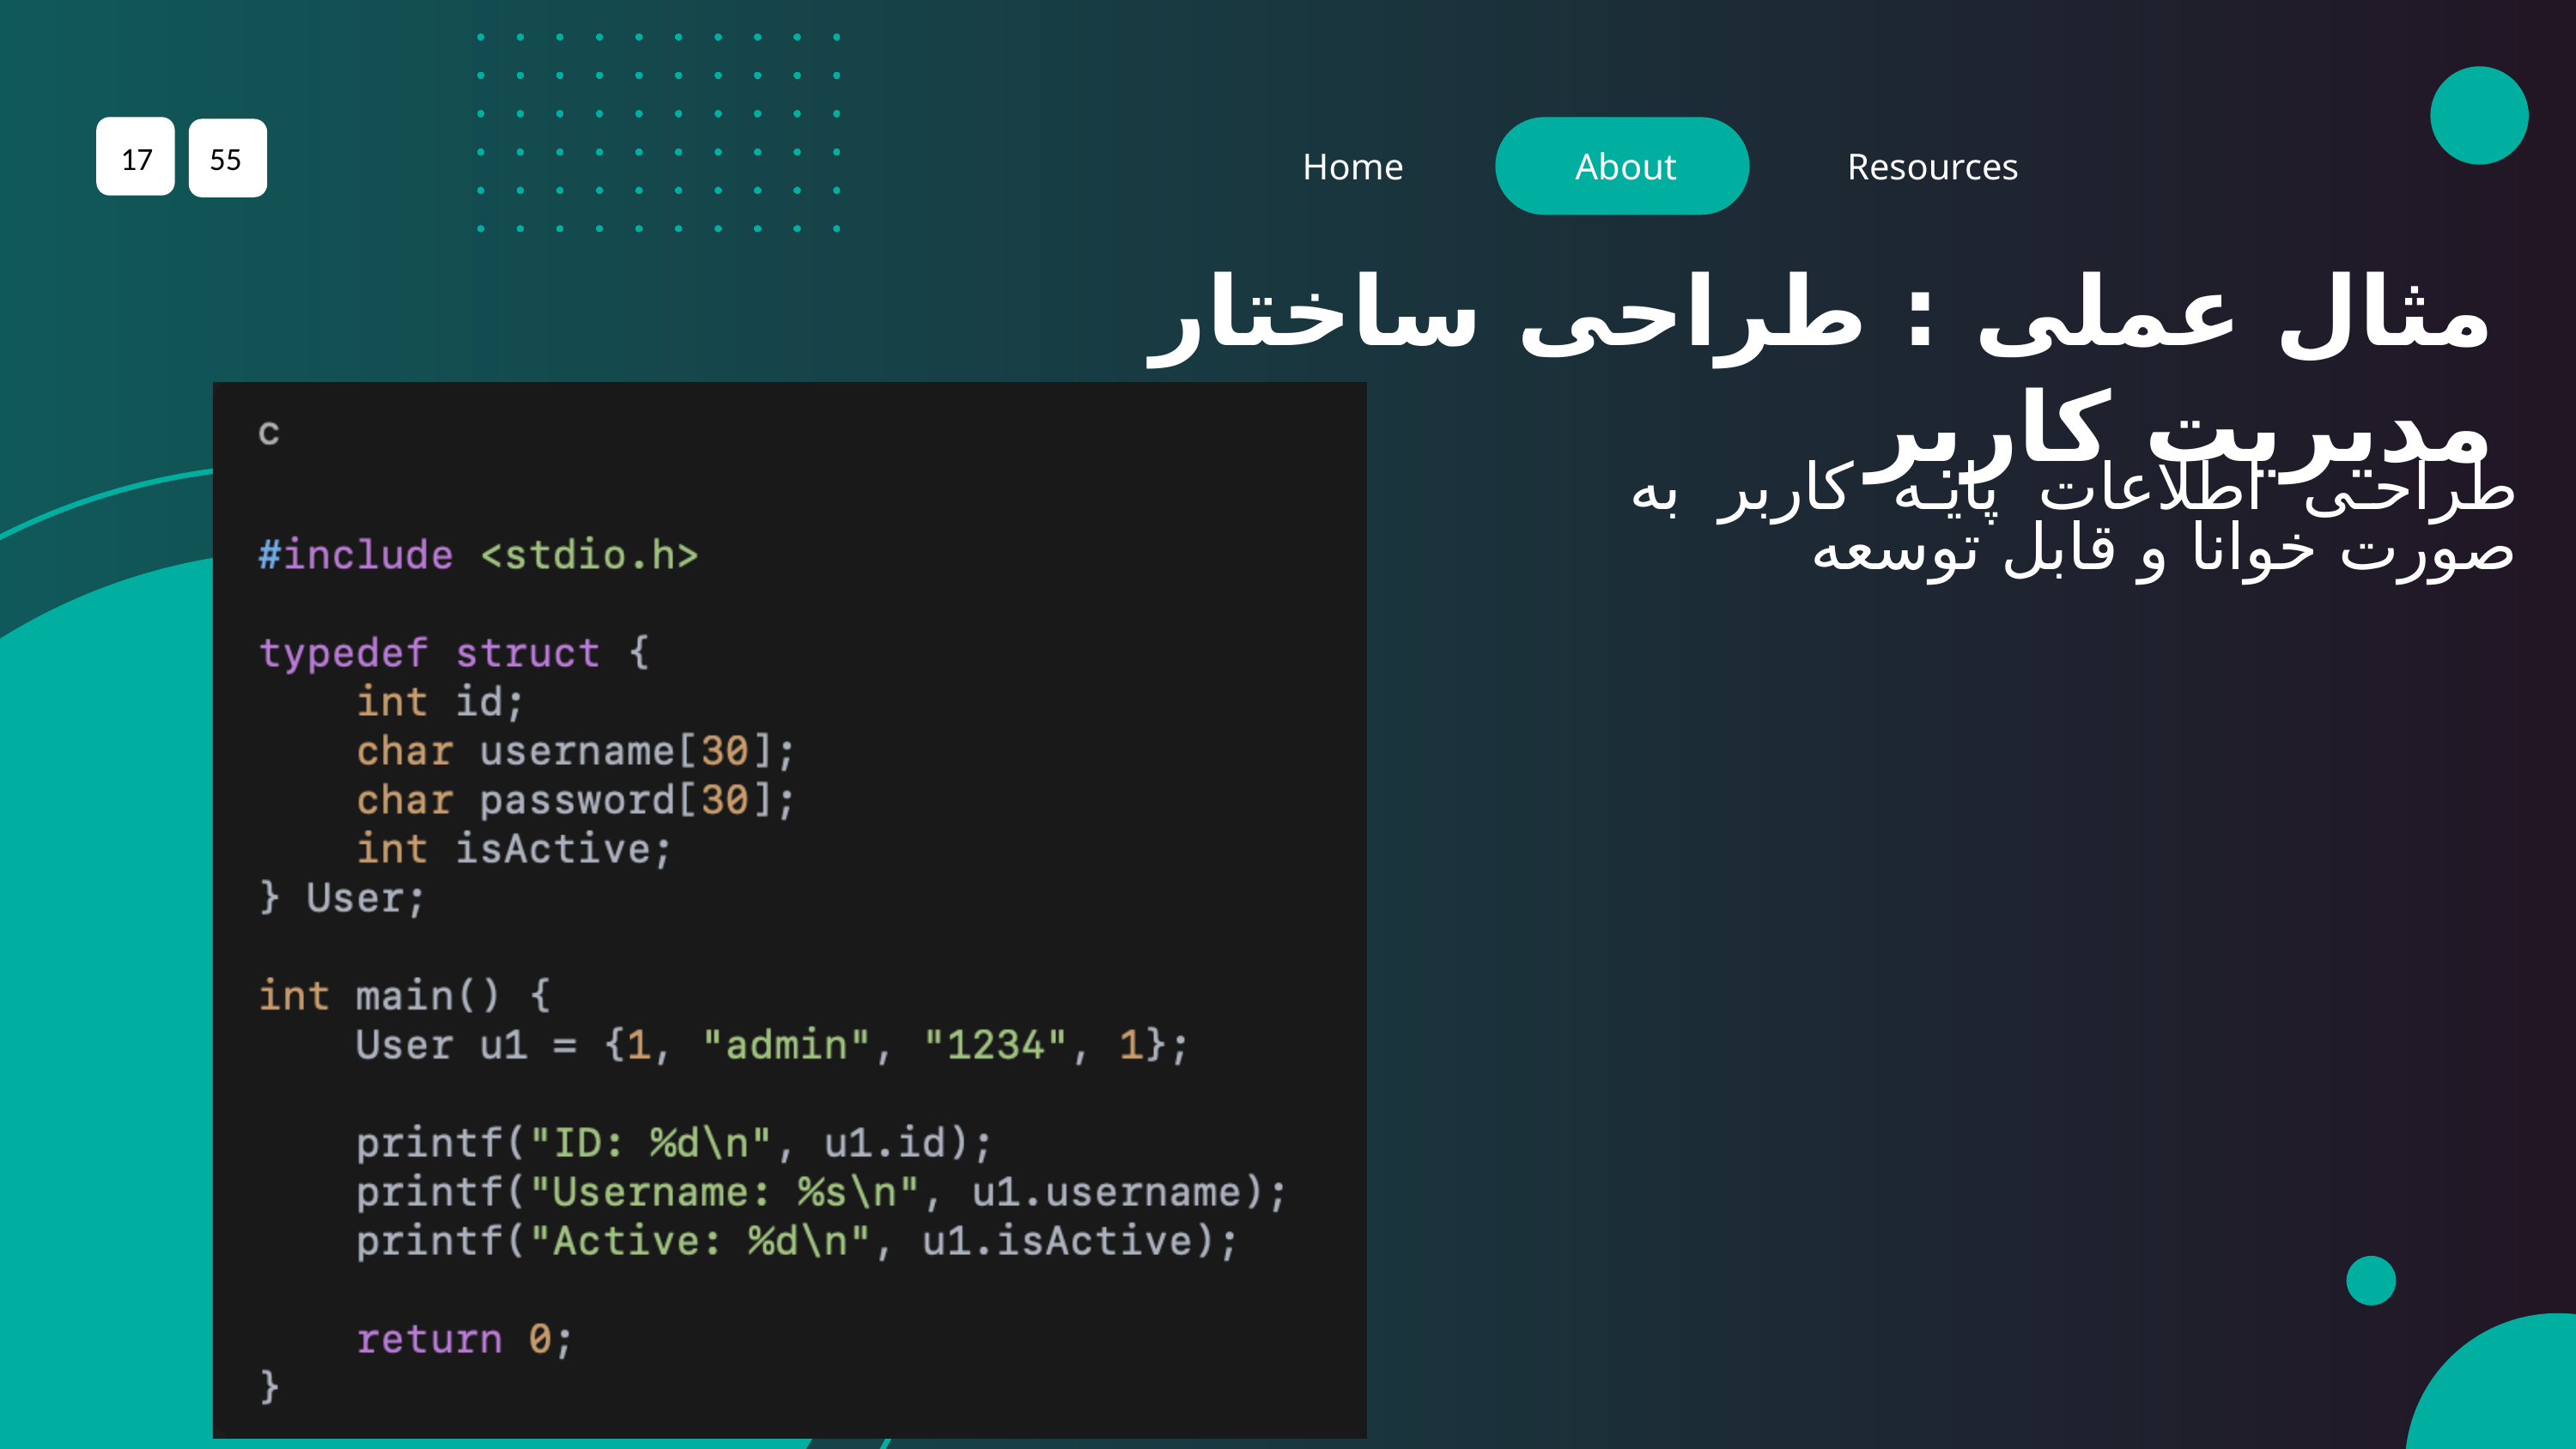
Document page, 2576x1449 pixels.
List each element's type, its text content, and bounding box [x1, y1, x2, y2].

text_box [2430, 65, 2530, 165]
text_box [186, 117, 270, 199]
text_box Home [1288, 136, 1419, 187]
text_box مثال عملی : طراحی ساختار مدیریت کاربر [840, 248, 2496, 481]
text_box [0, 464, 208, 548]
picture [212, 382, 1368, 1440]
text_box [94, 115, 177, 197]
text_box 17 [107, 131, 175, 184]
text_box 55 [196, 131, 260, 184]
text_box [1495, 117, 1750, 215]
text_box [0, 549, 897, 1449]
text_box طراحی اطلاعات پایه کاربر به صورت خوانا و قابل توسعه [1611, 461, 2518, 583]
text_box Resources [1814, 136, 2051, 187]
text_box [477, 33, 841, 233]
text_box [2346, 1255, 2397, 1306]
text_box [902, 1446, 965, 1449]
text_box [2404, 1313, 2576, 1449]
